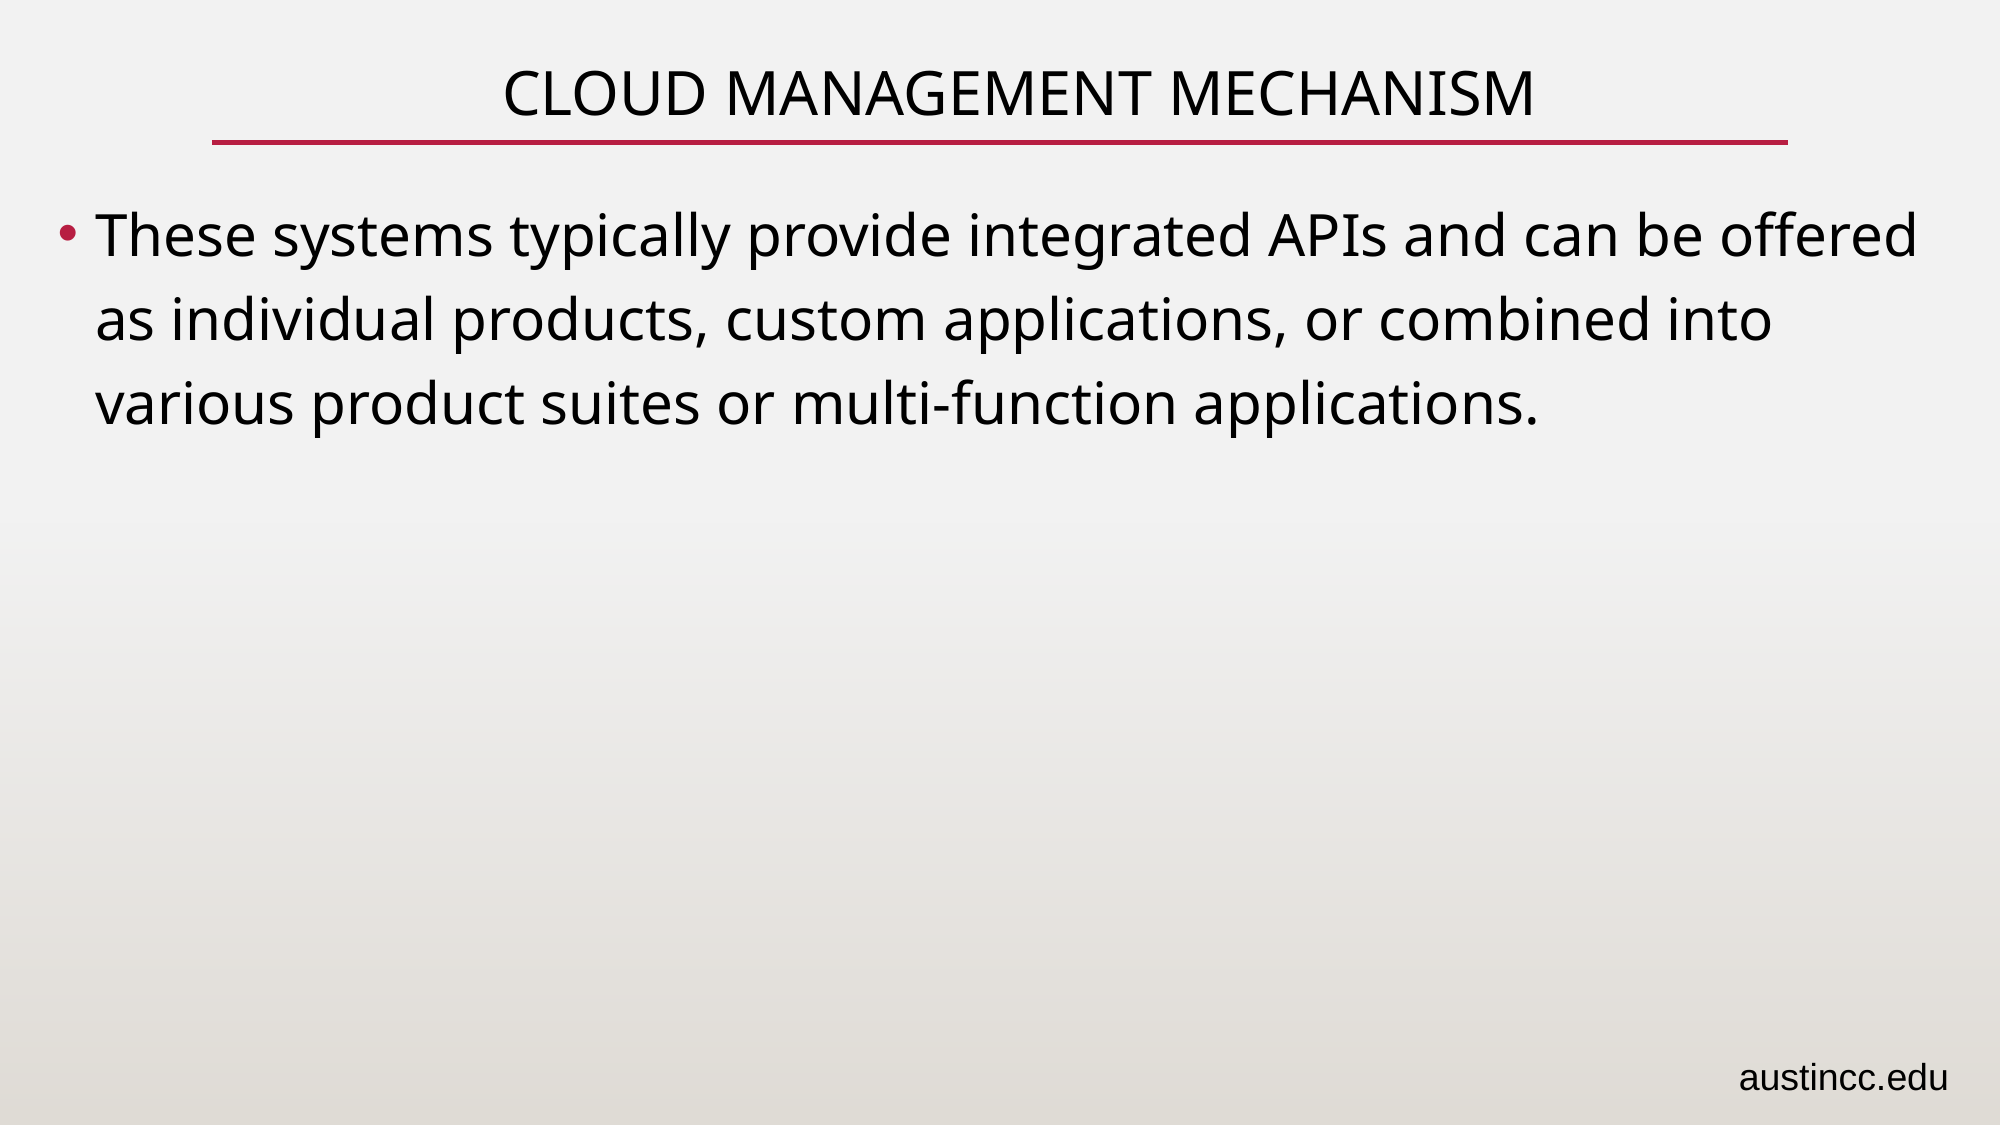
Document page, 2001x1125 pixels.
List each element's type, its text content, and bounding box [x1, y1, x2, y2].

title Cloud Management Mechanism [232, 54, 1808, 137]
list These systems typically provide integrated APIs and can be offered as individual products, custom applications, or combined into various product suites or multi-function applications. [42, 176, 1955, 1016]
